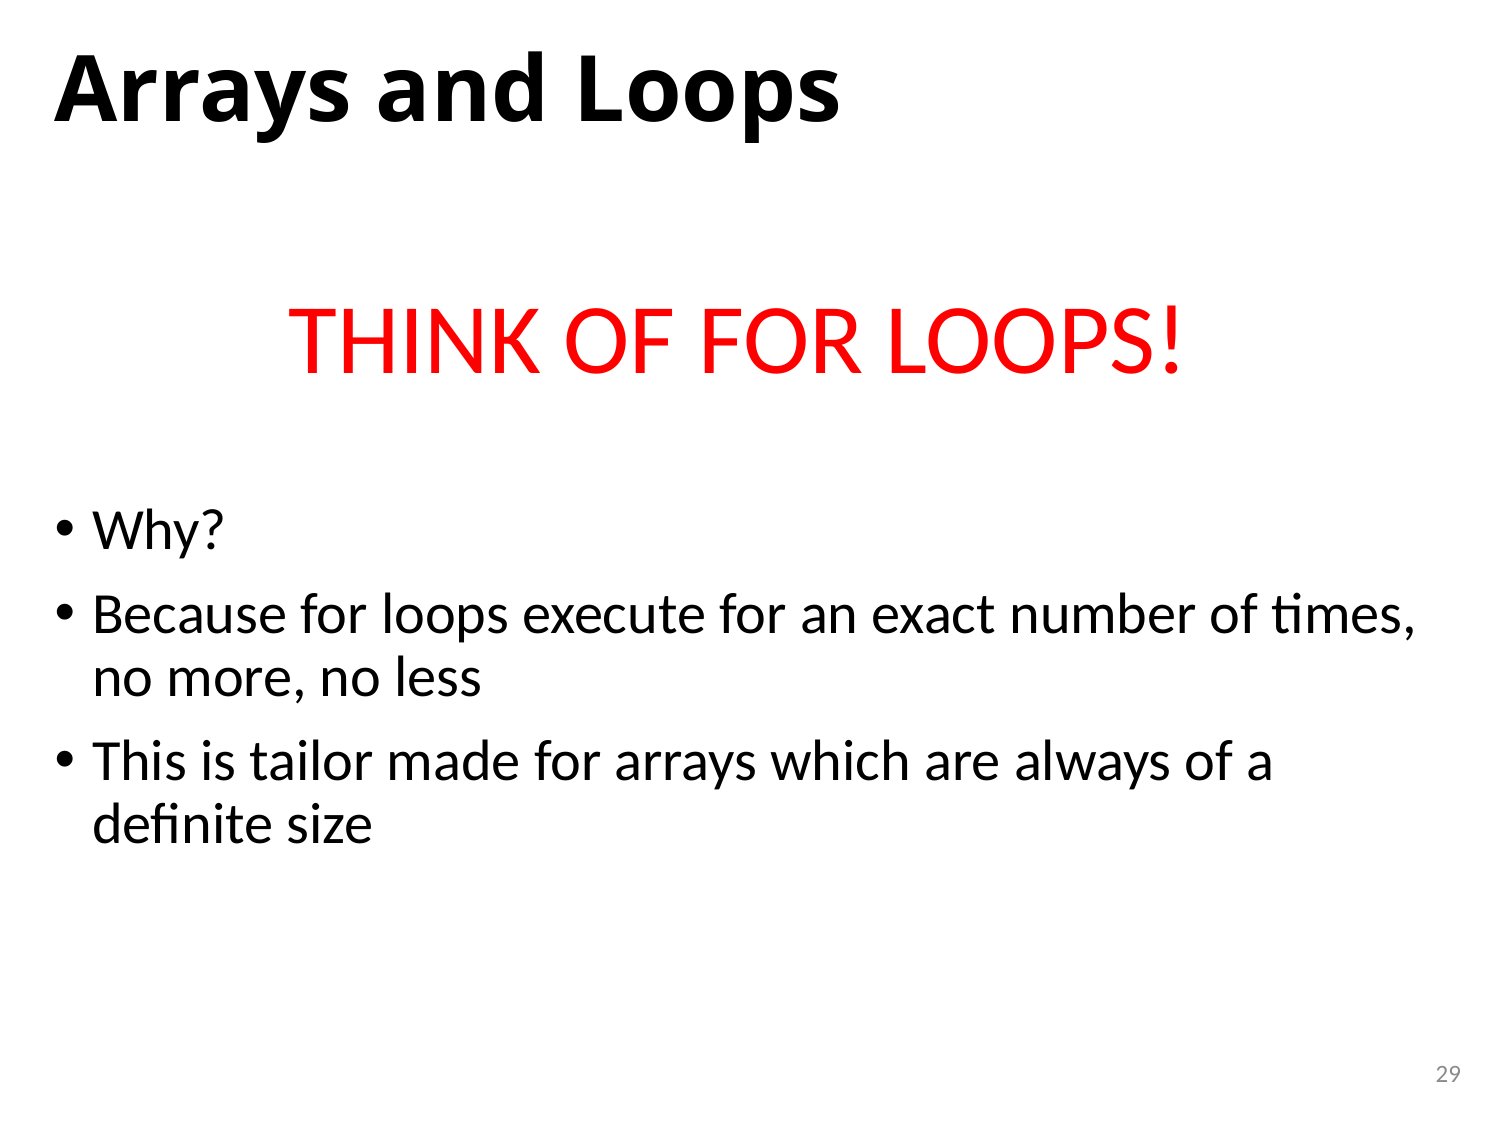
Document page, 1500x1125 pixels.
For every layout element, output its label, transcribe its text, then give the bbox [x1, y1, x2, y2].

title Arrays and Loops [39, 22, 1461, 161]
slide_number 29 [1138, 1042, 1477, 1103]
list THINK OF FOR LOOPS! Why? Because for loops execute for an exact number of times, no more, no less This is tailor made for arrays which are always of a definite size [39, 188, 1461, 1085]
